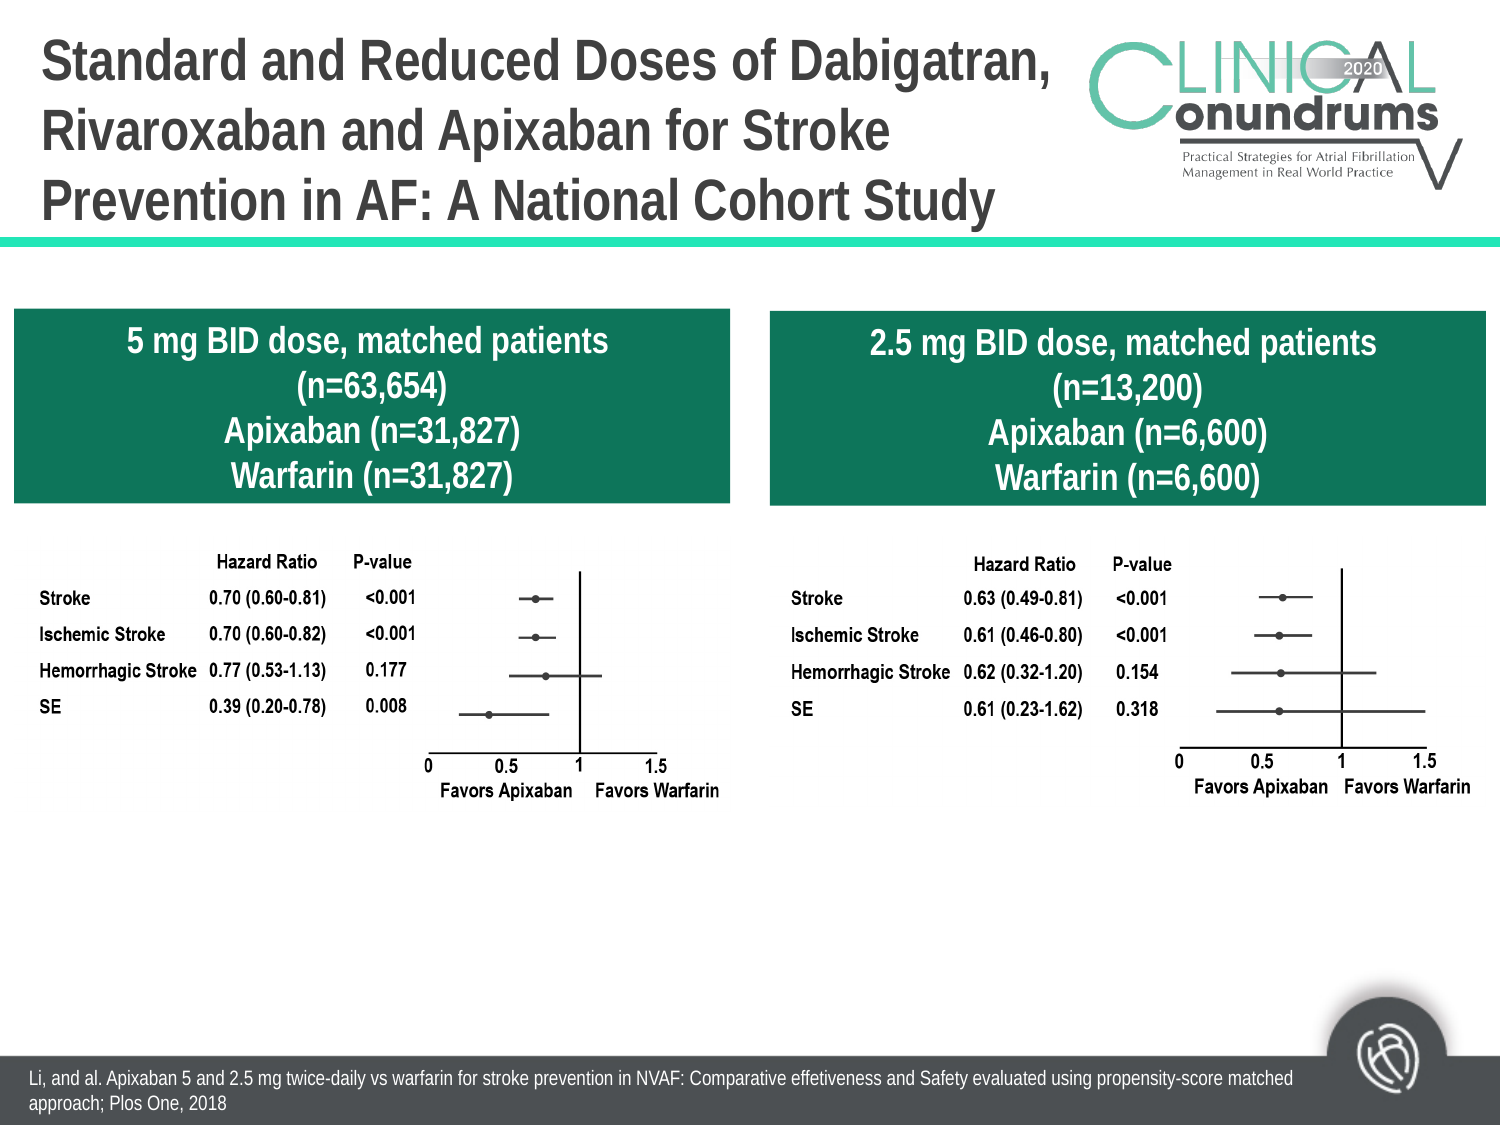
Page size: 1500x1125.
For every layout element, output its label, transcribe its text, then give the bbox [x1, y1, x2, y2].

picture [13, 536, 731, 812]
text_box 2.5 mg BID dose, matched patients (n=13,200) Apixaban (n=6,600) Warfarin (n=6,600) [769, 310, 1486, 506]
text_box 5 mg BID dose, matched patients (n=63,654) Apixaban (n=31,827) Warfarin (n=31,827) [14, 308, 731, 504]
text_box Standard and Reduced Doses of Dabigatran, Rivaroxaban and Apixaban for Stroke Prevention in AF: A National Cohort Study [26, 14, 1114, 240]
picture [769, 536, 1487, 807]
picture [0, 925, 1500, 1125]
picture [1084, 30, 1465, 200]
